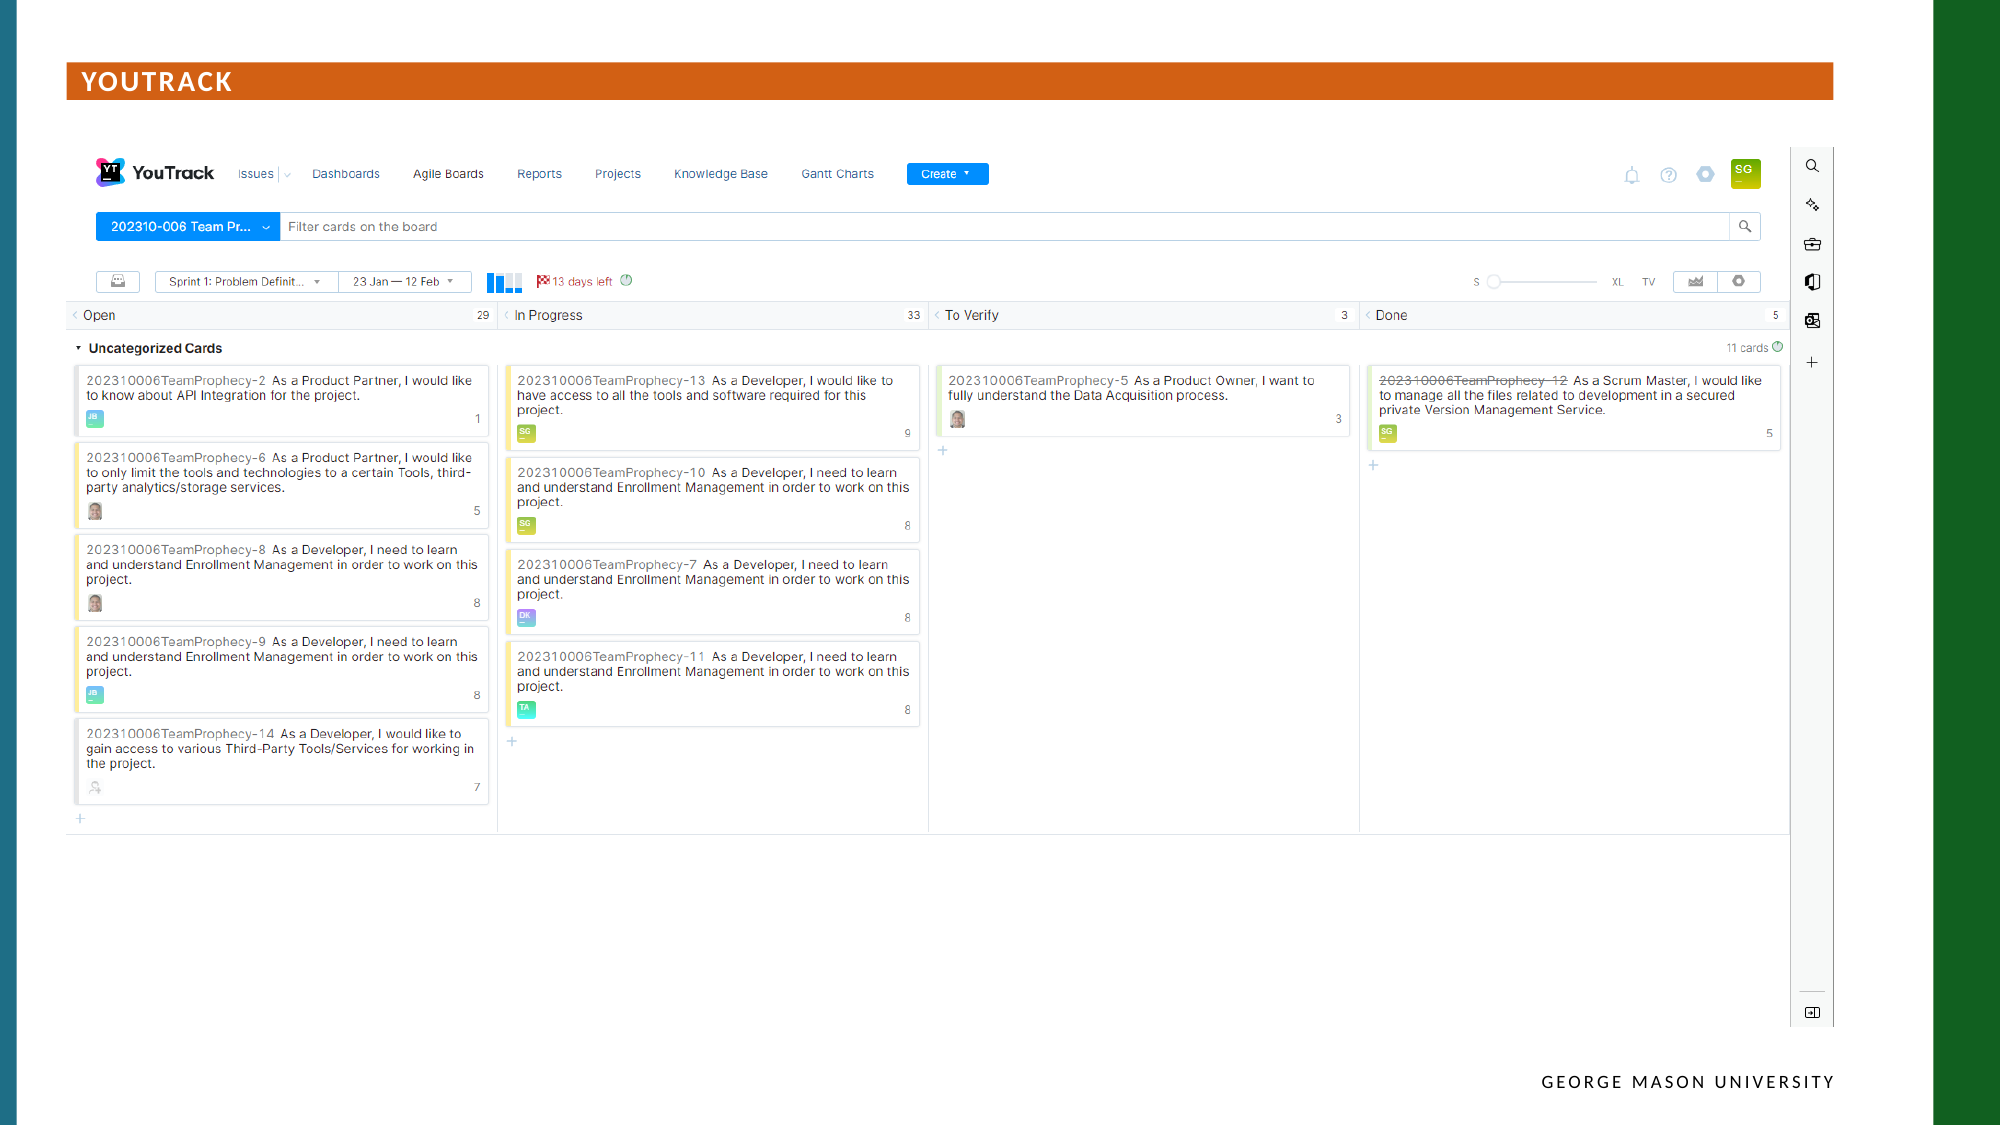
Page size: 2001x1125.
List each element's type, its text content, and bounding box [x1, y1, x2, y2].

picture [66, 147, 1834, 1028]
list YouTrack [66, 62, 1834, 100]
